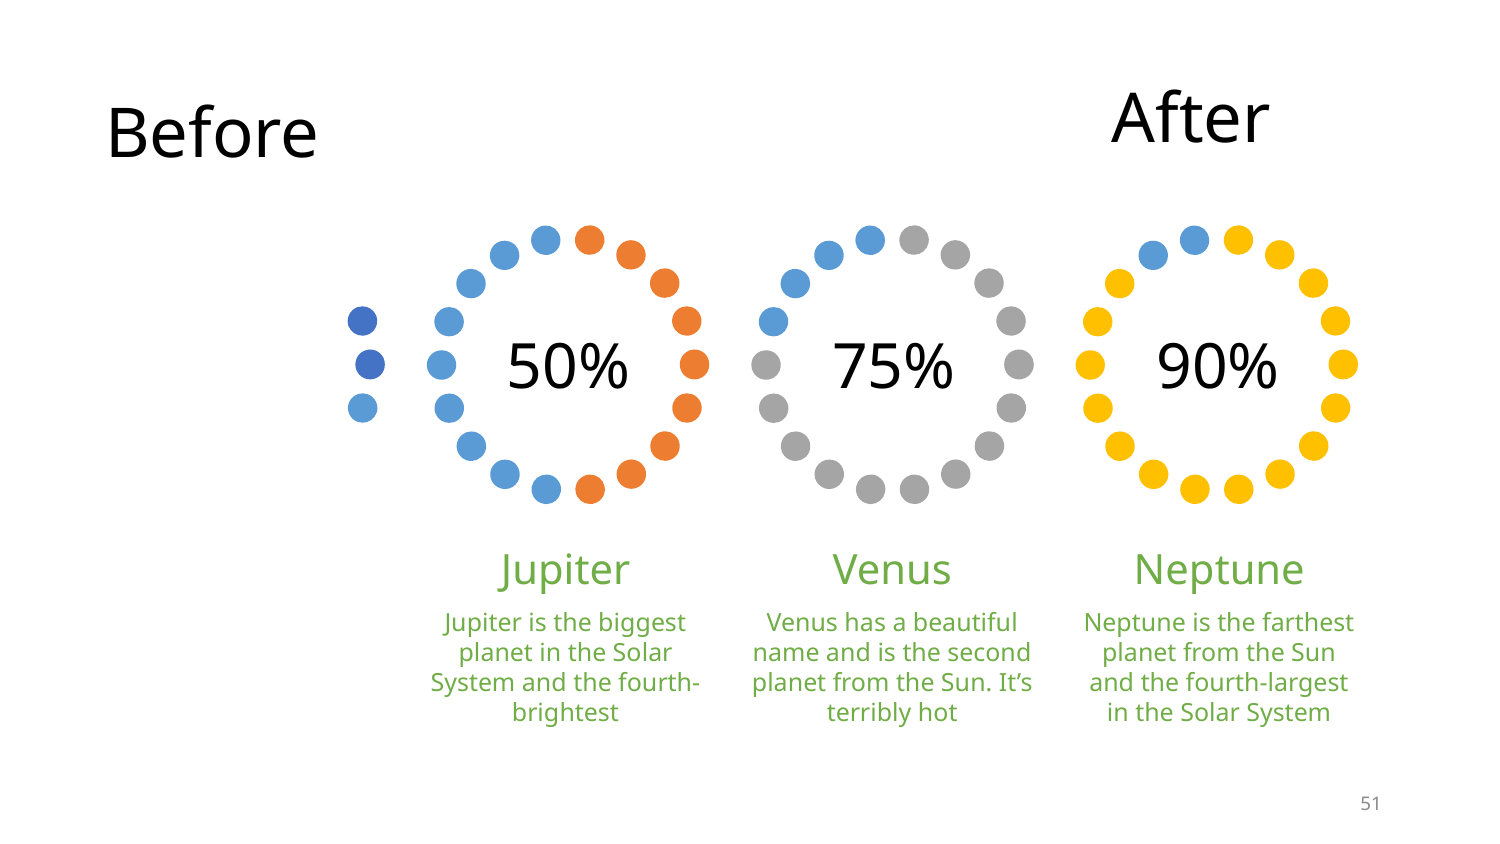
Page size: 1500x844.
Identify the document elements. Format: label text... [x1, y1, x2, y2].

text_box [408, 225, 723, 740]
title Before [55, 83, 388, 186]
text_box [347, 393, 378, 423]
text_box After [1033, 68, 1367, 171]
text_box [1062, 225, 1376, 740]
slide_number 51 [1059, 782, 1397, 827]
text_box [347, 306, 378, 336]
text_box [355, 349, 385, 380]
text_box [735, 225, 1049, 740]
